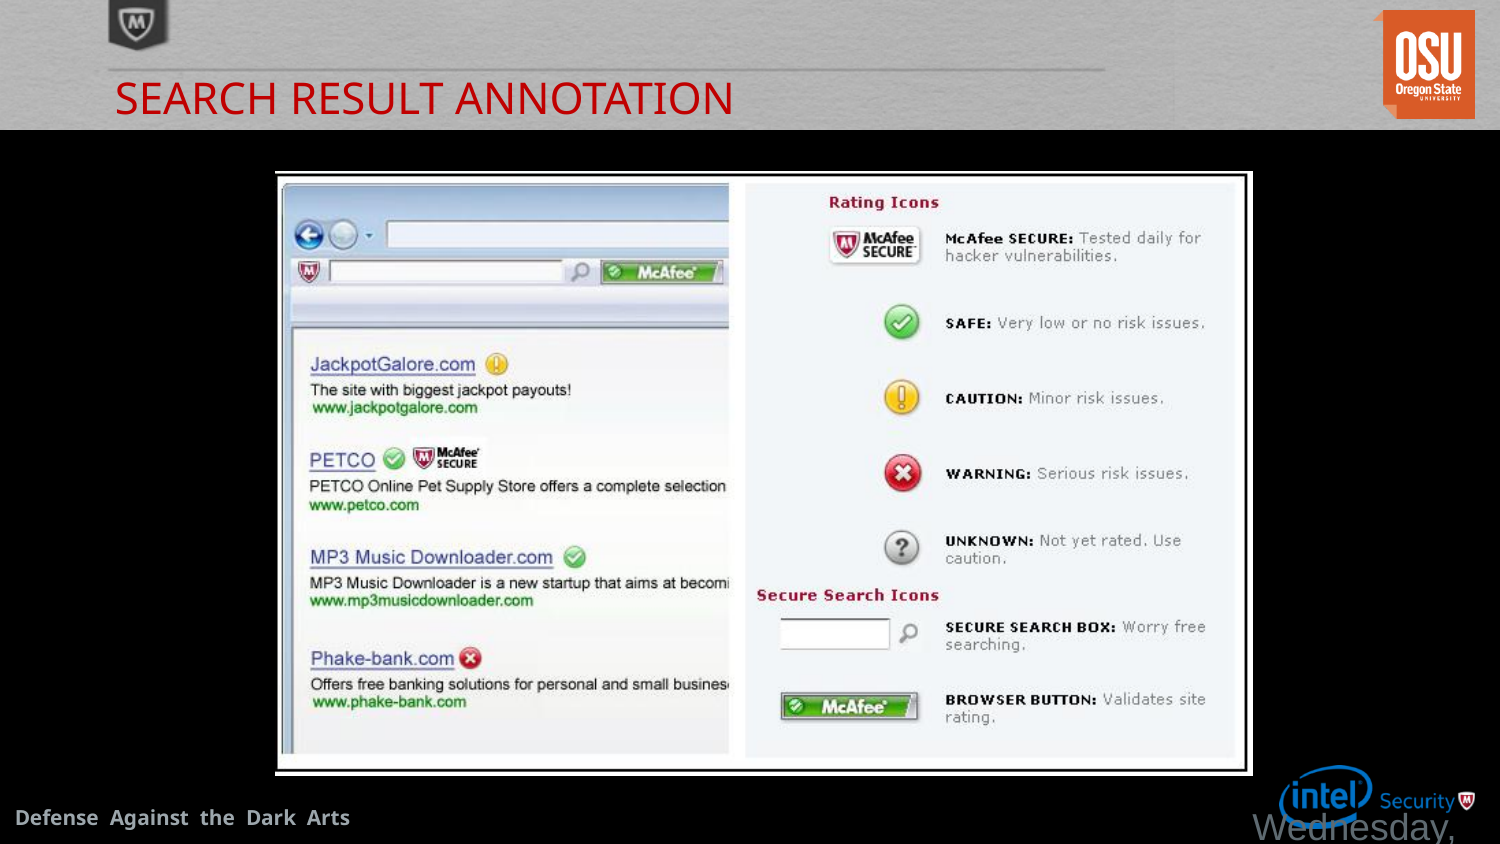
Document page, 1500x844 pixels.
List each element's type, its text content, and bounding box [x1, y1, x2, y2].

title SEARCH RESULT ANNOTATION [99, 53, 1176, 148]
picture [1279, 765, 1475, 795]
picture [1373, 10, 1475, 119]
picture [274, 171, 1253, 777]
picture [1279, 822, 1475, 829]
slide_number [1237, 795, 1500, 822]
